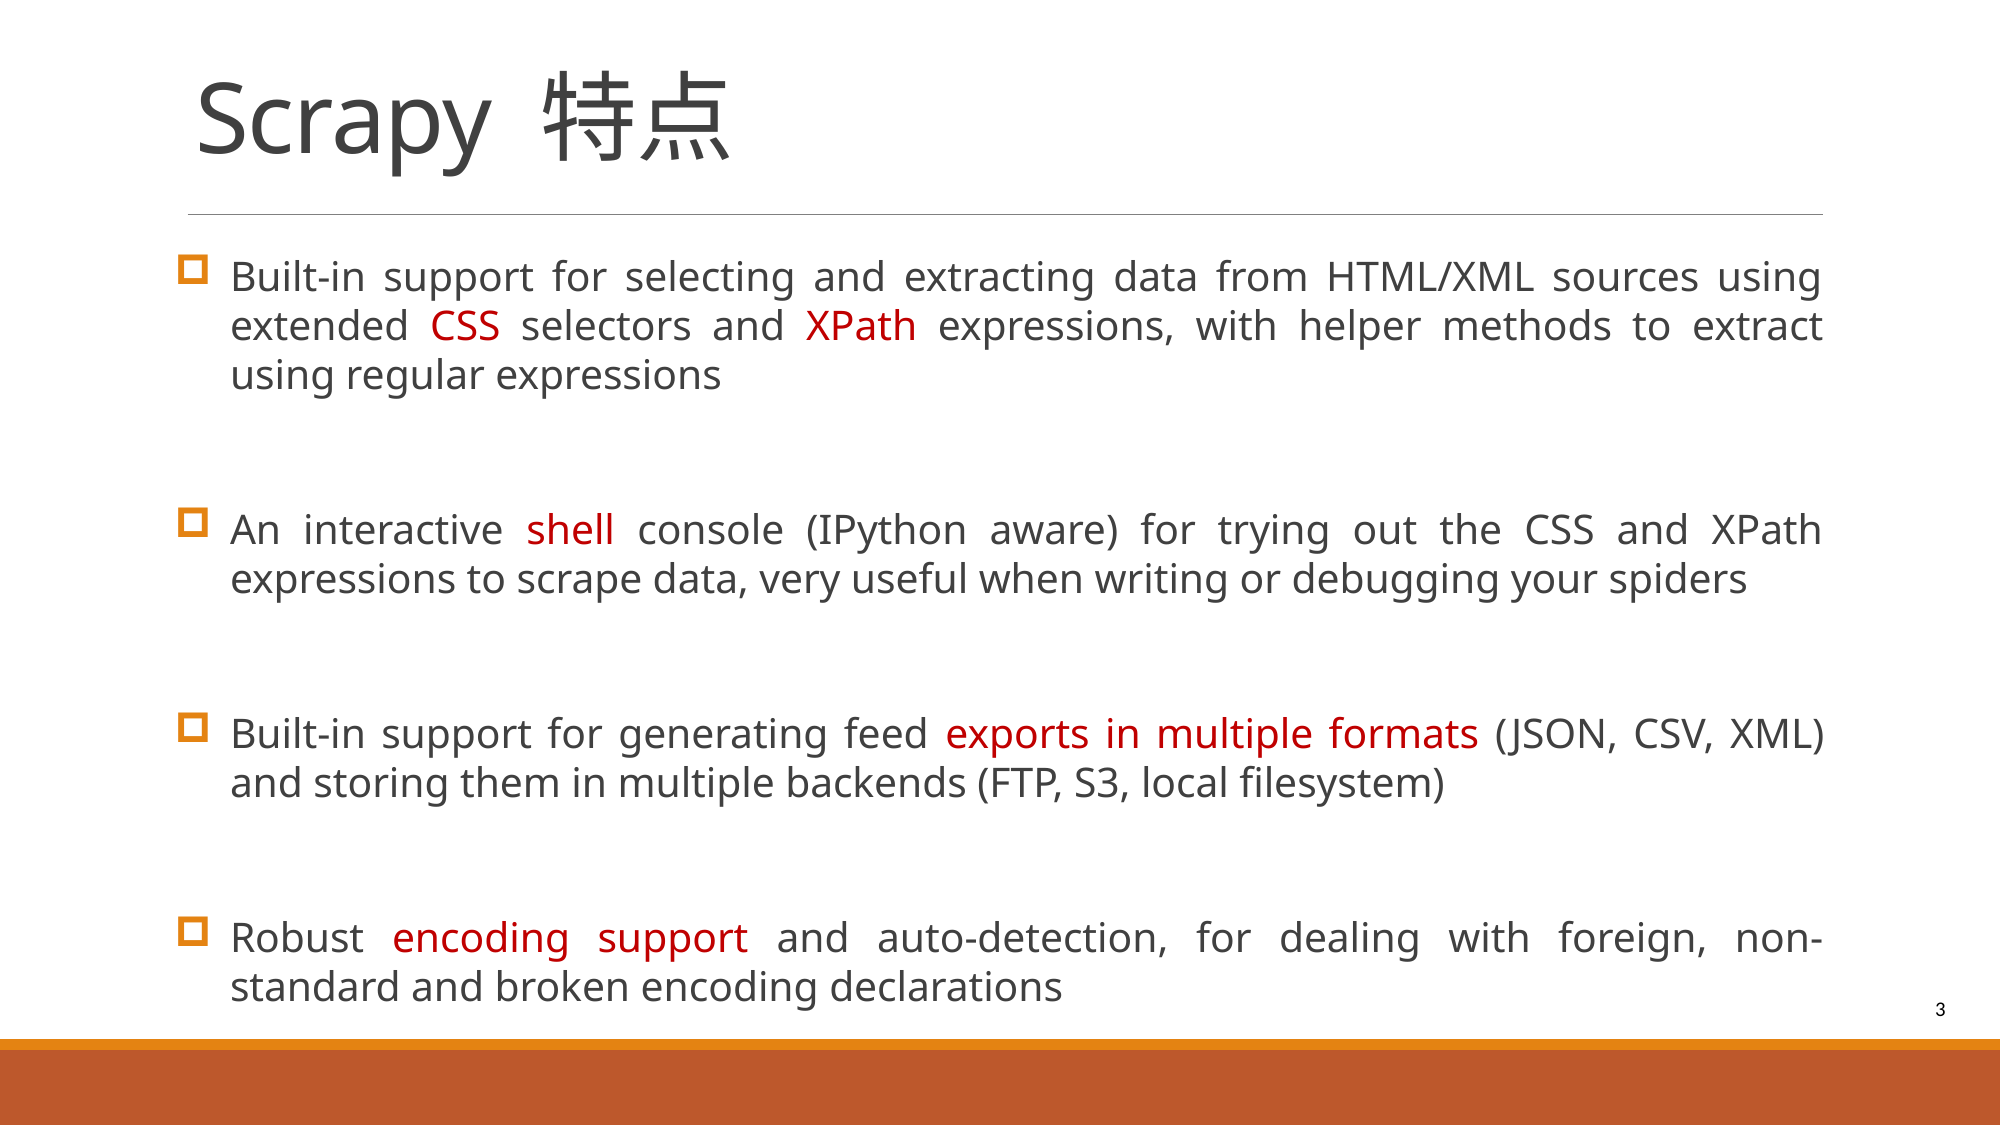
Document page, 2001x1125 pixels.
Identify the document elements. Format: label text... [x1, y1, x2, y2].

title Scrapy 特点 [180, 47, 1830, 181]
list Built-in support for selecting and extracting data from HTML/XML sources using extended CSS selectors and XPath expressions, with helper methods to extract using regular expressions An interactive shell console (IPython aware) for trying out the CSS and XPath expressions to scrape data, very useful when writing or debugging your spiders Built-in support for generating feed exports in multiple formats (JSON, CSV, XML) and storing them in multiple backends (FTP, S3, local filesystem) Robust encoding support and auto-detection, for dealing with foreign, non-standard and broken encoding declarations [174, 243, 1825, 1022]
